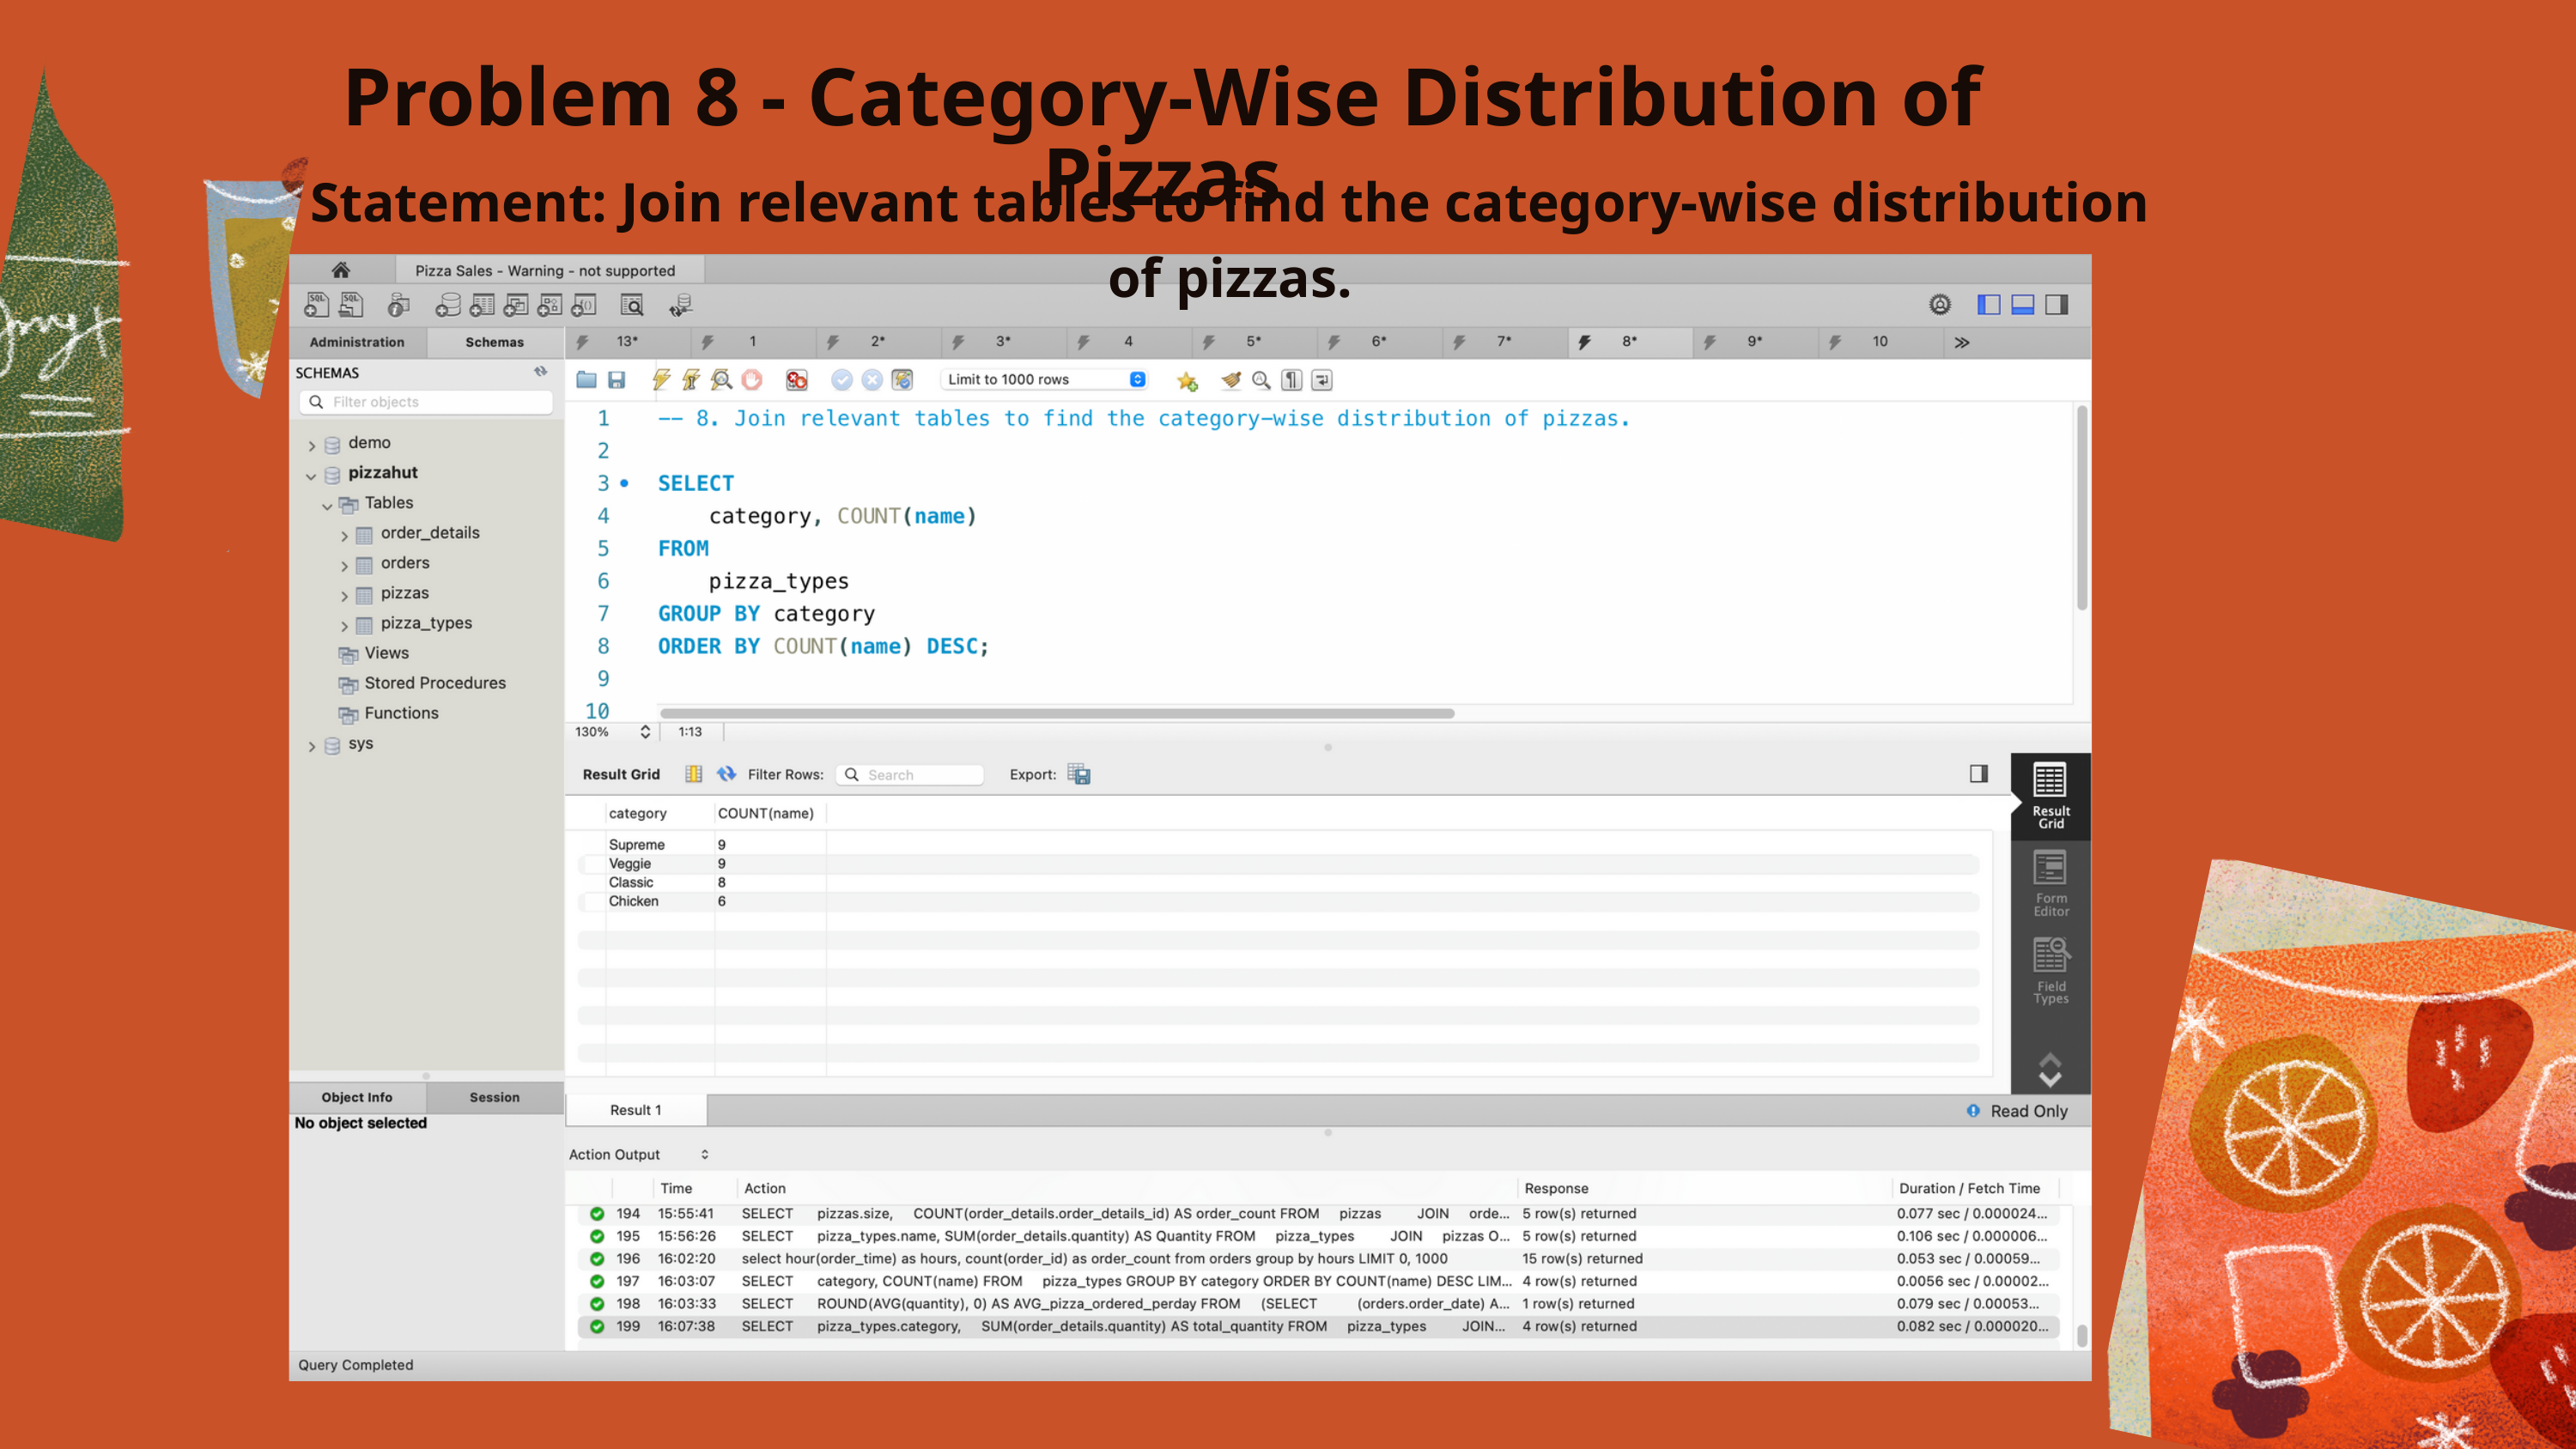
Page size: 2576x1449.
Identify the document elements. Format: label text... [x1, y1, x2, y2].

text_box [289, 308, 2093, 1381]
text_box Problem 8 - Category-Wise Distribution of Pizzas [233, 62, 2093, 221]
text_box Statement: Join relevant tables to find the category-wise distribution of pizzas. [289, 158, 2172, 308]
text_box [0, 0, 336, 565]
text_box [2092, 854, 2576, 1449]
